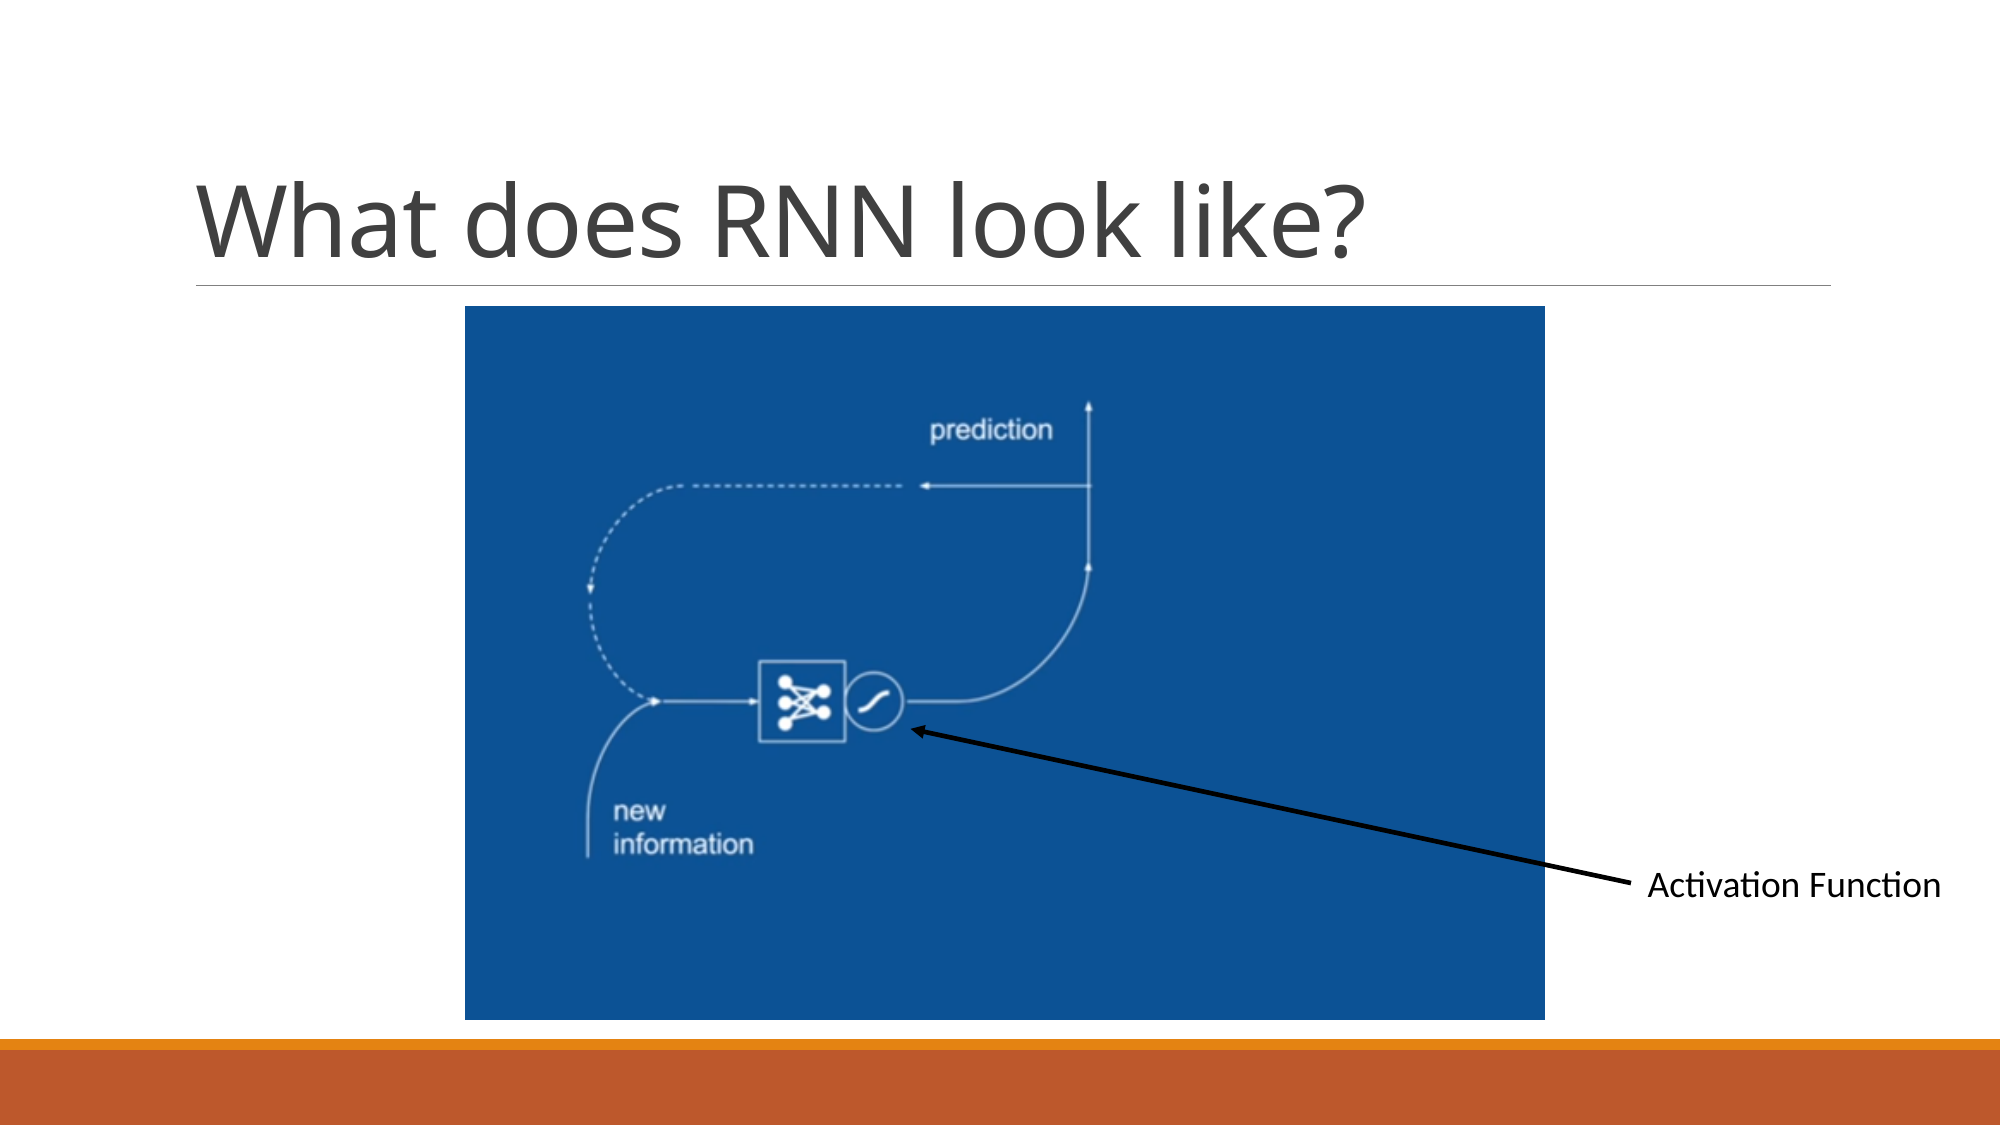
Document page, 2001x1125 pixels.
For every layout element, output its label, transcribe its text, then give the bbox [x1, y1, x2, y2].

title What does RNN look like? [180, 47, 1830, 285]
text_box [910, 728, 1632, 884]
picture [464, 305, 1546, 1020]
text_box Activation Function [1632, 852, 1958, 913]
